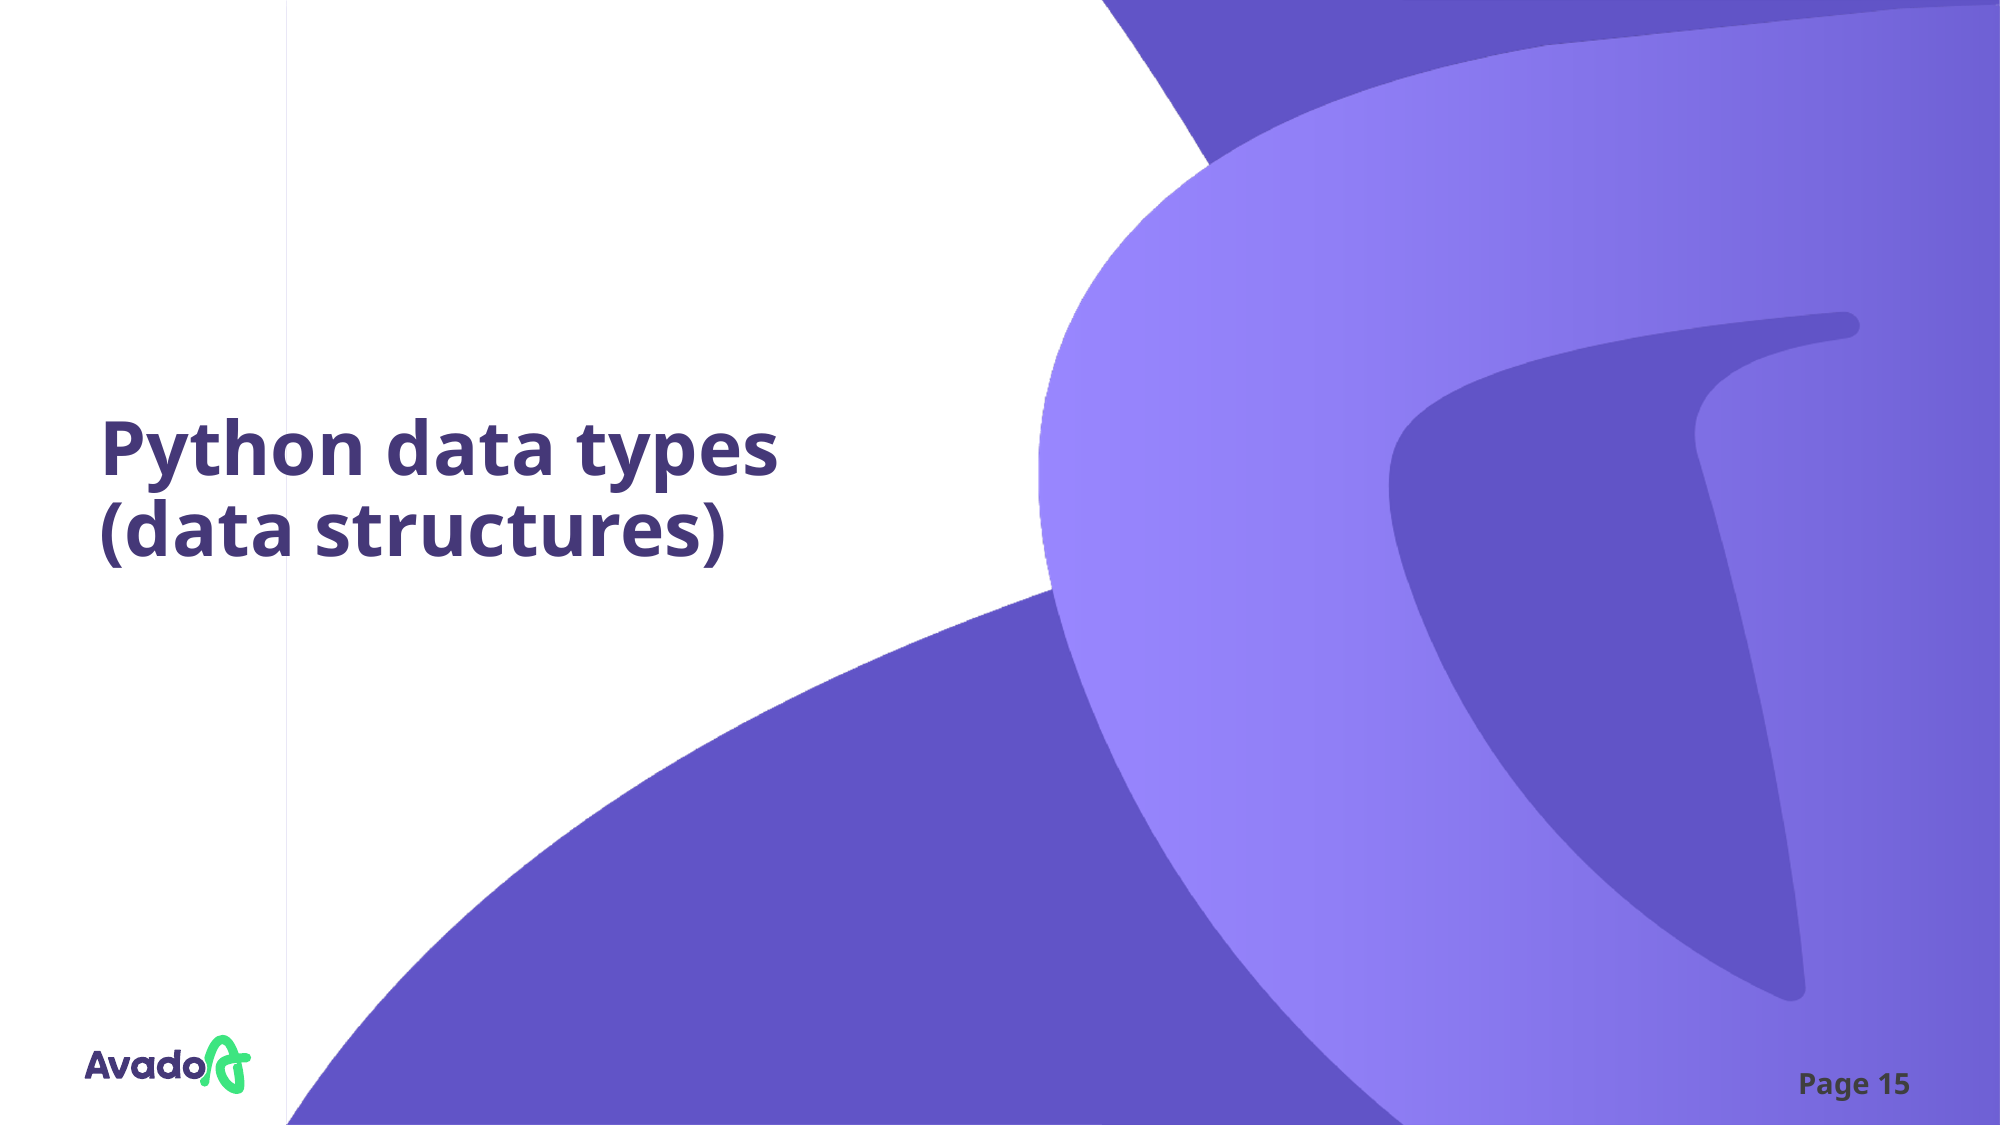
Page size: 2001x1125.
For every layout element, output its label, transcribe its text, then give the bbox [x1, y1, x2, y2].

text_box Page 15 [1783, 1057, 2000, 1125]
title Python data types (data structures) [84, 222, 1013, 581]
picture [286, 0, 2000, 1125]
